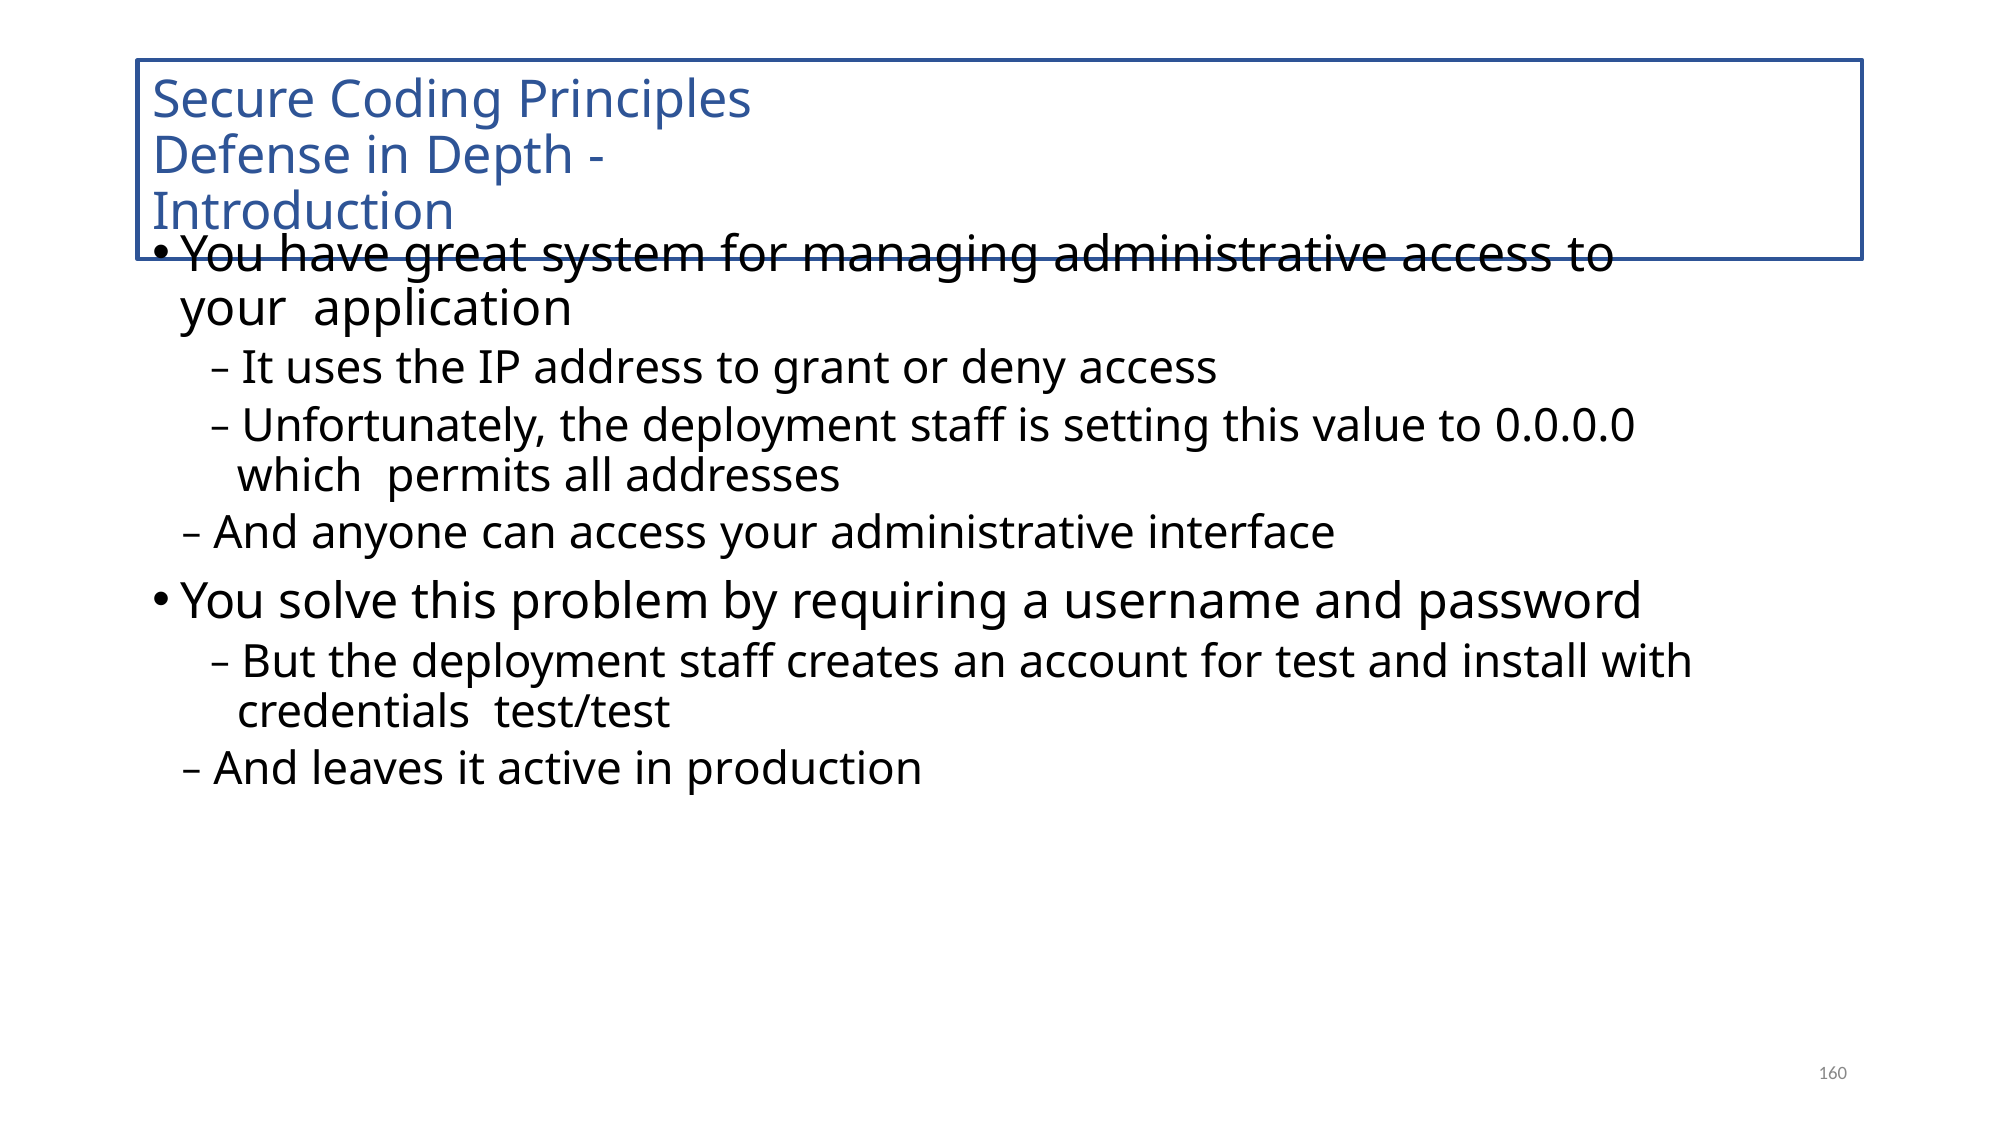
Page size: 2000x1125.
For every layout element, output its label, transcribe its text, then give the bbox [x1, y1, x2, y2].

title Secure Coding Principles Defense in Depth - Introduction [137, 60, 1863, 260]
text_box You have great system for managing administrative access to your application – It uses the IP address to grant or deny access – Unfortunately, the deployment staff is setting this value to 0.0.0.0 which permits all addresses – And anyone can access your administrative interface You solve this problem by requiring a username and password – But the deployment staff creates an account for test and install with credentials test/test – And leaves it active in production [150, 218, 1846, 794]
slide_number 160 [1812, 1062, 1856, 1125]
